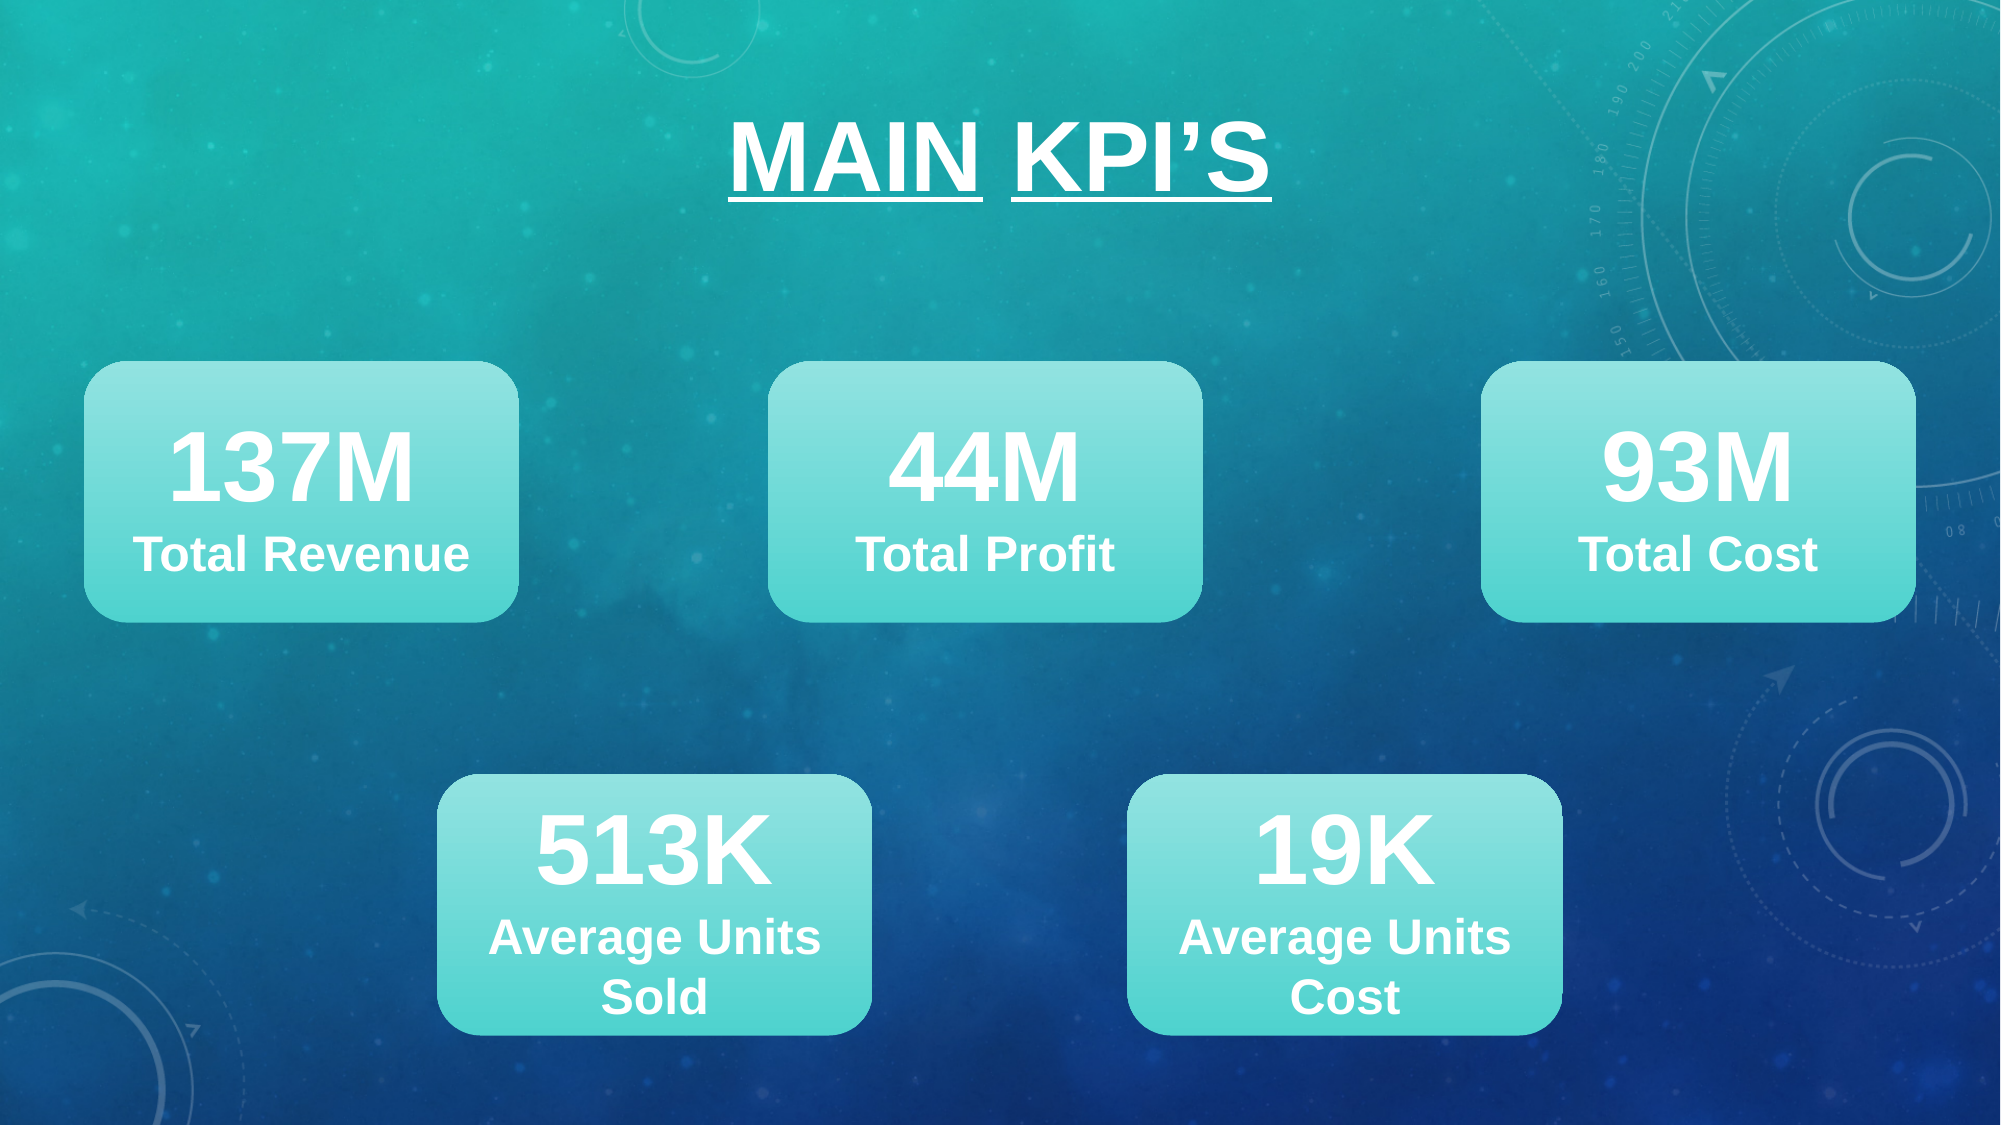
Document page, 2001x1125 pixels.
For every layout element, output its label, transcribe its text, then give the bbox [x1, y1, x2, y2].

picture [0, 0, 2001, 1125]
text_box 44M Total Profit [767, 361, 1204, 623]
text_box 93M Total Cost [1480, 361, 1917, 623]
text_box 513K Average Units Sold [437, 774, 873, 1036]
text_box 137M Total Revenue [83, 361, 520, 623]
list MAIN KPI’S [403, 25, 1597, 264]
text_box 19K Average Units Cost [1127, 774, 1563, 1036]
